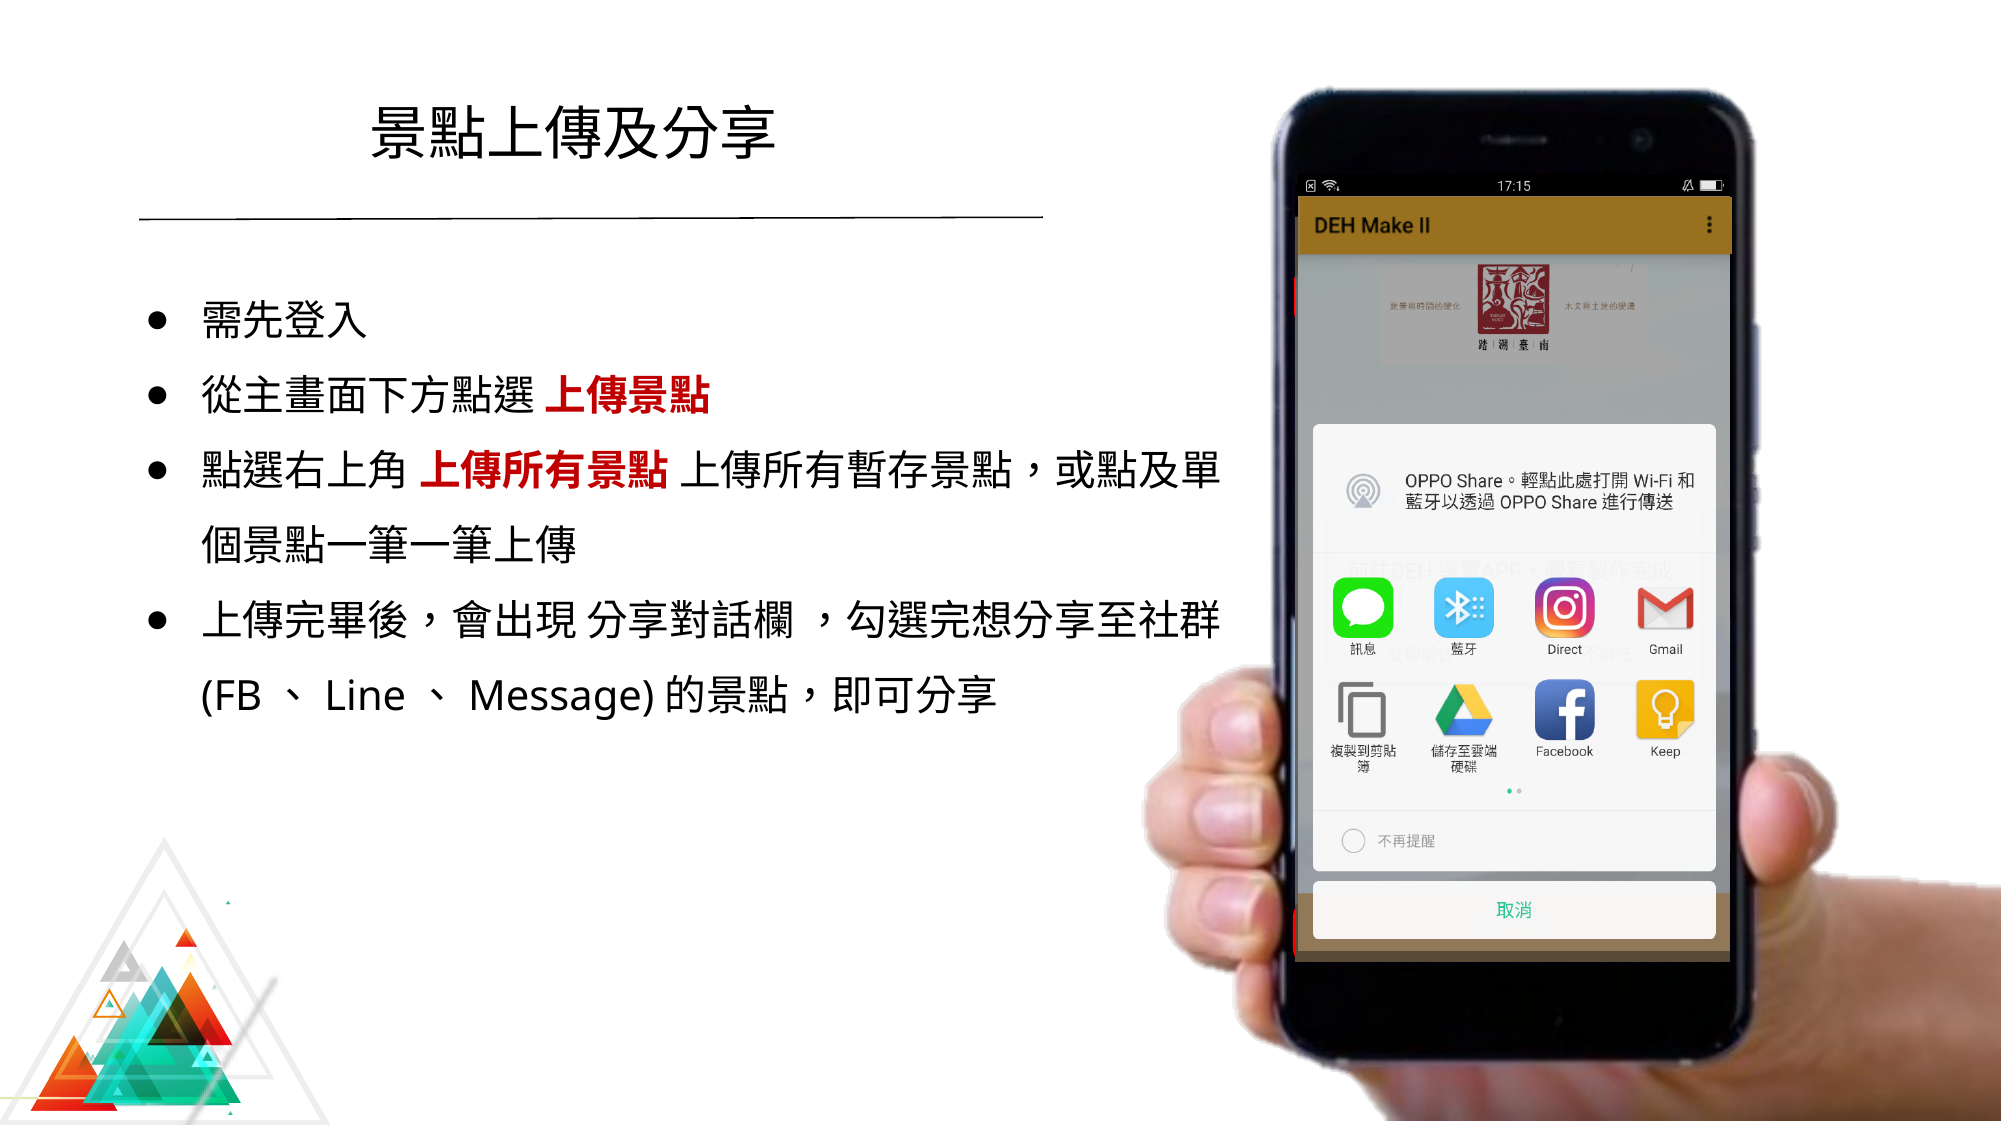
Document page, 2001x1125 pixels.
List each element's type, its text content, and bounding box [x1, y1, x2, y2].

text_box 景點上傳及分享 [199, 89, 949, 184]
picture [0, 836, 354, 1125]
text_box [1295, 186, 1730, 962]
text_box 需先登入 從主畫面下方點選 上傳景點 點選右上角 上傳所有景點 上傳所有暫存景點，或點及單個景點一筆一筆上傳 上傳完畢後，會出現 分享對話欄 ，勾選完想分享至社群(FB、Line、Message)的景點，即可分享 [111, 253, 1133, 1002]
picture [1133, 11, 2001, 1121]
